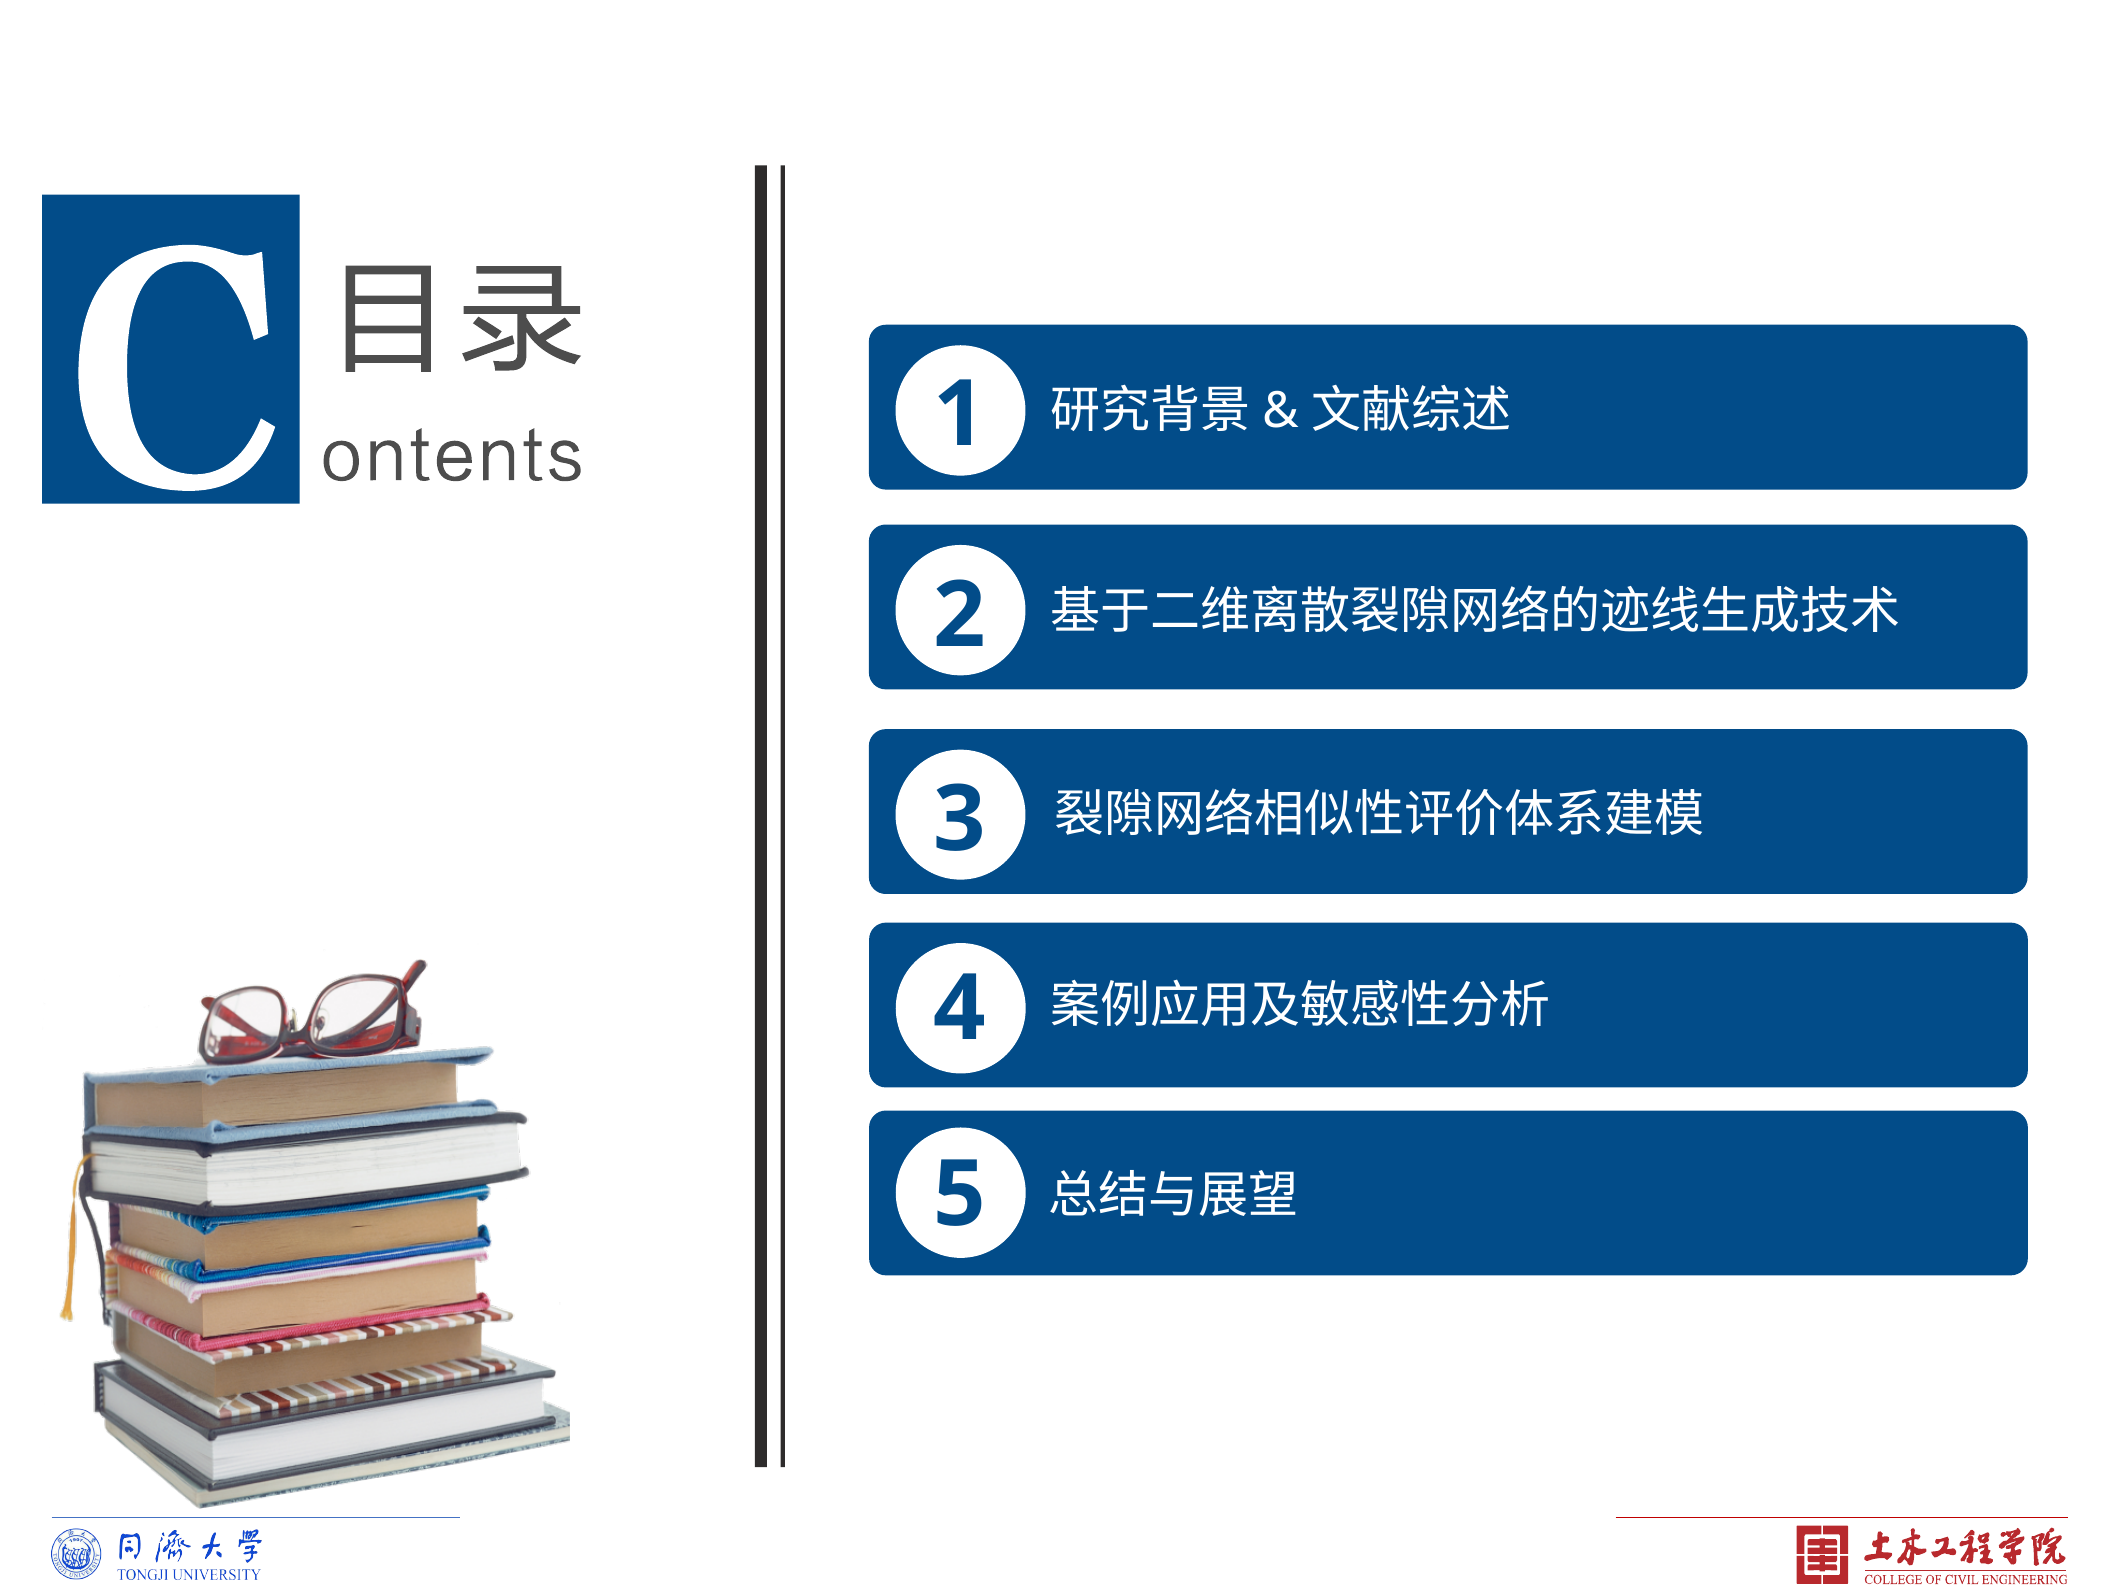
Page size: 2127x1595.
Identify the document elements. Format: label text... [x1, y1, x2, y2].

text_box [549, 440, 581, 482]
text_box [895, 544, 1026, 676]
text_box [869, 1110, 2028, 1276]
text_box [410, 428, 430, 481]
text_box [323, 440, 359, 482]
text_box [868, 324, 2028, 490]
text_box [780, 165, 785, 1468]
text_box [42, 194, 300, 504]
text_box [370, 440, 402, 481]
picture [47, 1525, 266, 1585]
text_box [868, 729, 2028, 894]
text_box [895, 1125, 1026, 1258]
text_box 基于二维离散裂隙网络的迹线生成技术 [1035, 570, 2056, 646]
text_box [78, 244, 276, 491]
text_box [754, 165, 767, 1468]
text_box [523, 428, 543, 481]
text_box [895, 940, 1026, 1074]
text_box [463, 266, 582, 371]
text_box 研究背景&文献综述 [1035, 369, 1896, 505]
text_box [483, 440, 515, 481]
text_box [895, 345, 1026, 476]
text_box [895, 749, 1026, 880]
text_box [345, 265, 431, 372]
text_box [868, 524, 2028, 690]
text_box [869, 922, 2028, 1088]
text_box 总结与展望 [1033, 1154, 2042, 1230]
text_box [436, 440, 472, 482]
text_box 案例应用及敏感性分析 [1035, 964, 1896, 1040]
text_box [462, 316, 515, 362]
picture [42, 942, 570, 1524]
text_box 裂隙网络相似性评价体系建模 [1039, 773, 1900, 849]
